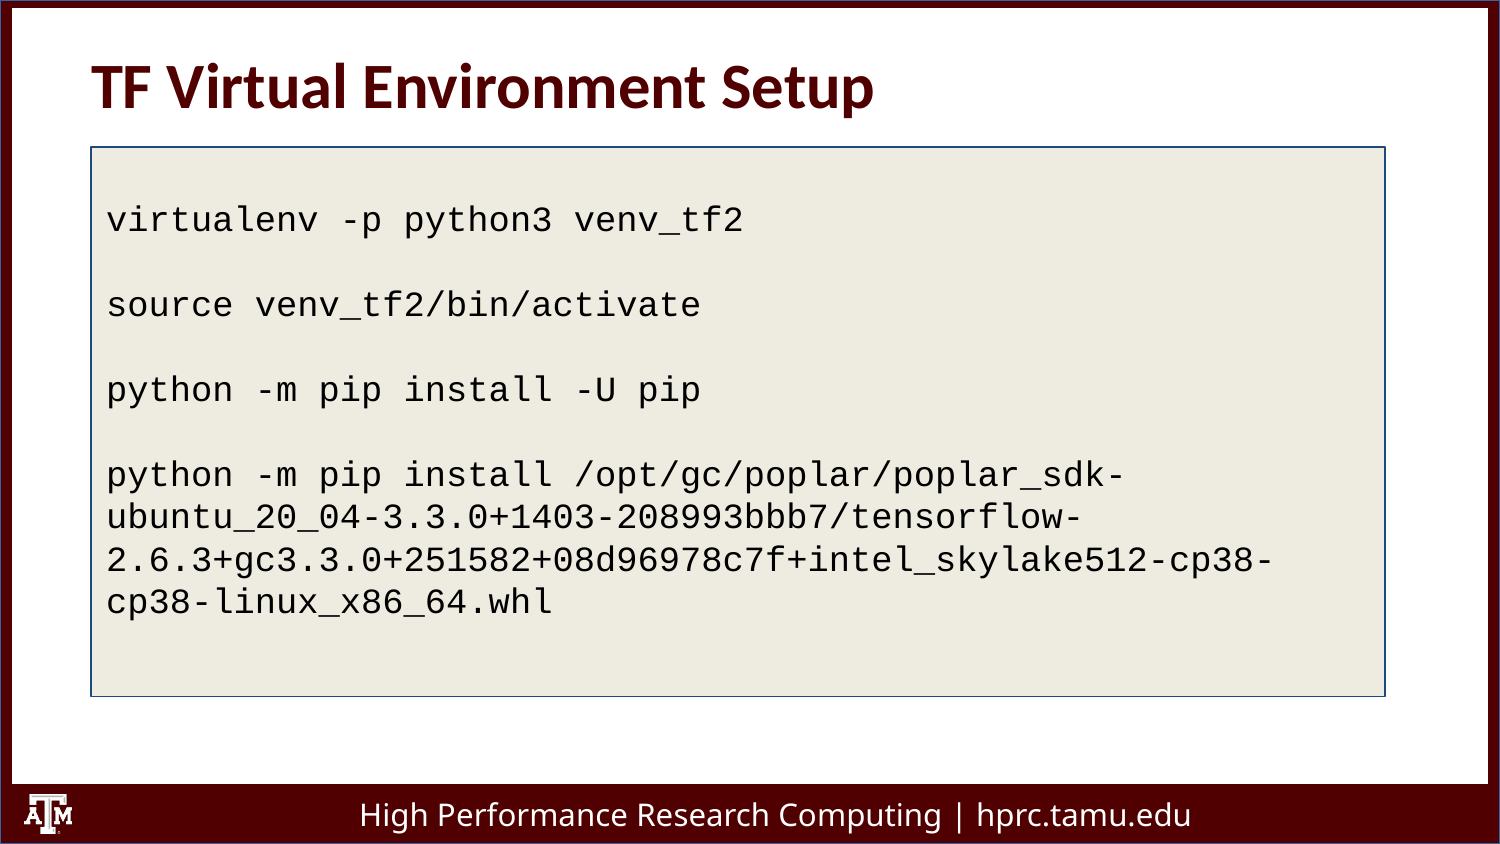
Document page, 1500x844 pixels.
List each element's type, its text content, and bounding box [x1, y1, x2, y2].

picture [0, 8, 1488, 844]
text_box [78, 166, 1411, 739]
text_box TF Virtual Environment Setup [91, 46, 1411, 122]
text_box virtualenv -p python3 venv_tf2 source venv_tf2/bin/activate python -m pip install -U pip python -m pip install /opt/gc/poplar/poplar_sdk-ubuntu_20_04-3.3.0+1403-208993bbb7/tensorflow-2.6.3+gc3.3.0+251582+08d96978c7f+intel_skylake512-cp38-cp38-linux_x86_64.whl [90, 147, 1385, 697]
